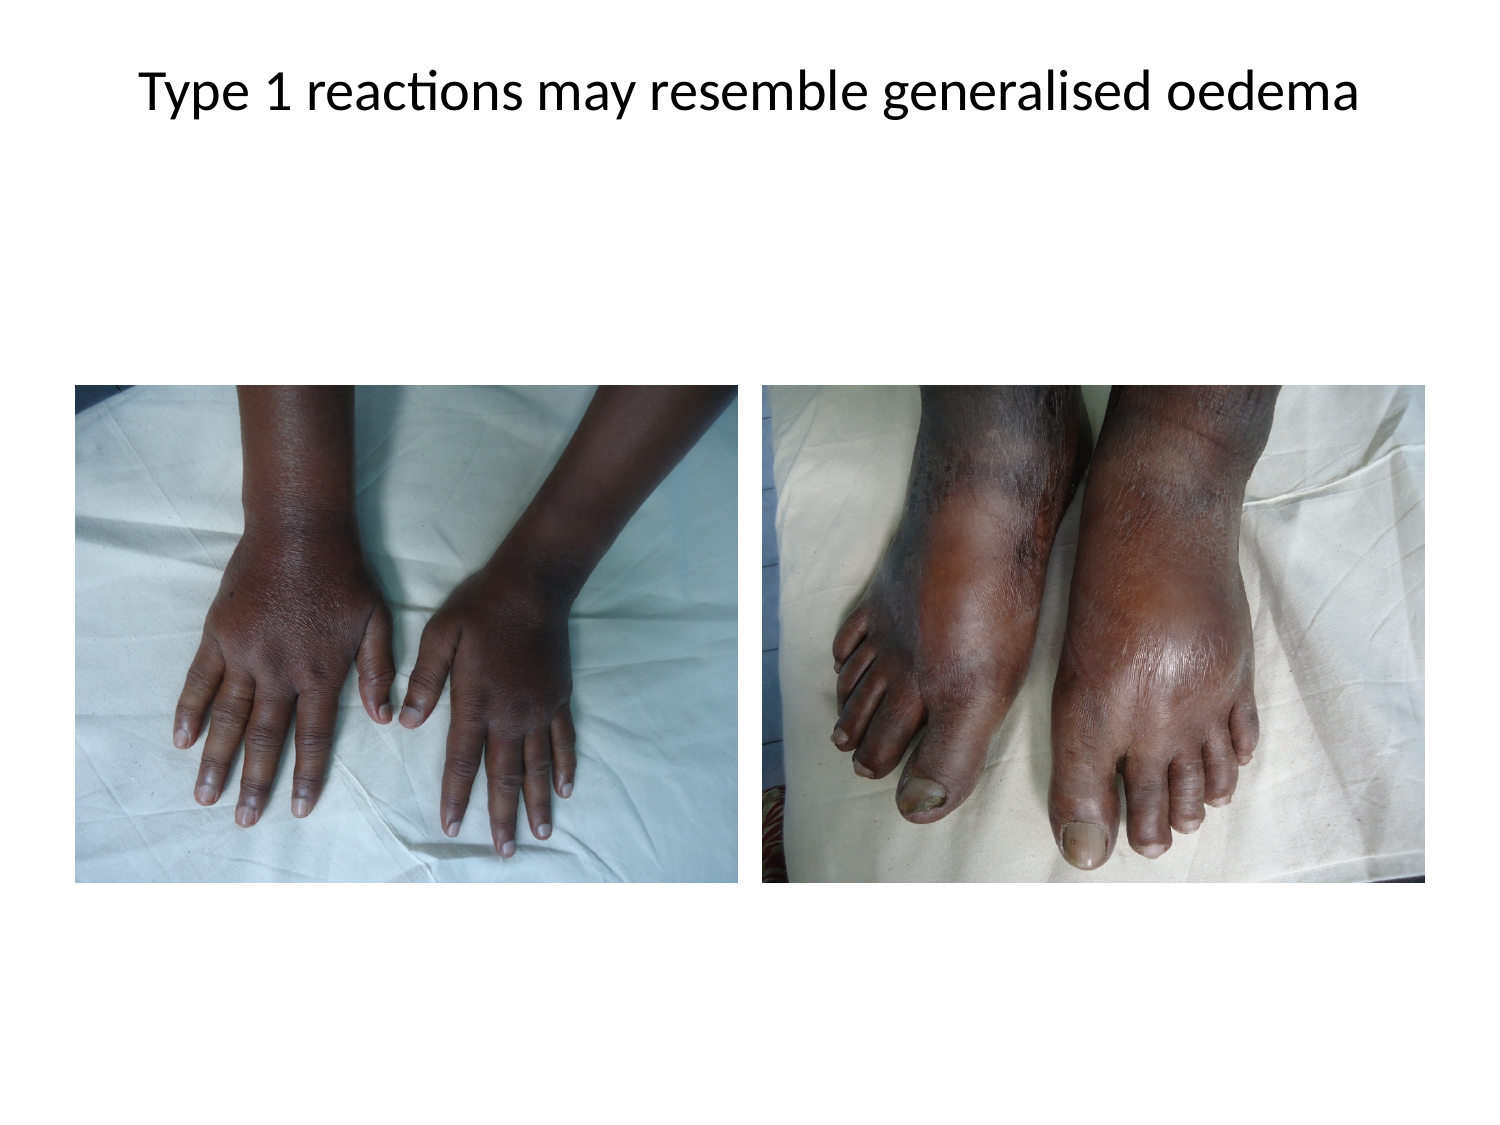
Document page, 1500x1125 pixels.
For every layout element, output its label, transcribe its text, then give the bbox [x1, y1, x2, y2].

text_box Type 1 reactions may resemble generalised oedema [74, 45, 1425, 233]
picture [762, 384, 1426, 883]
picture [74, 384, 738, 883]
